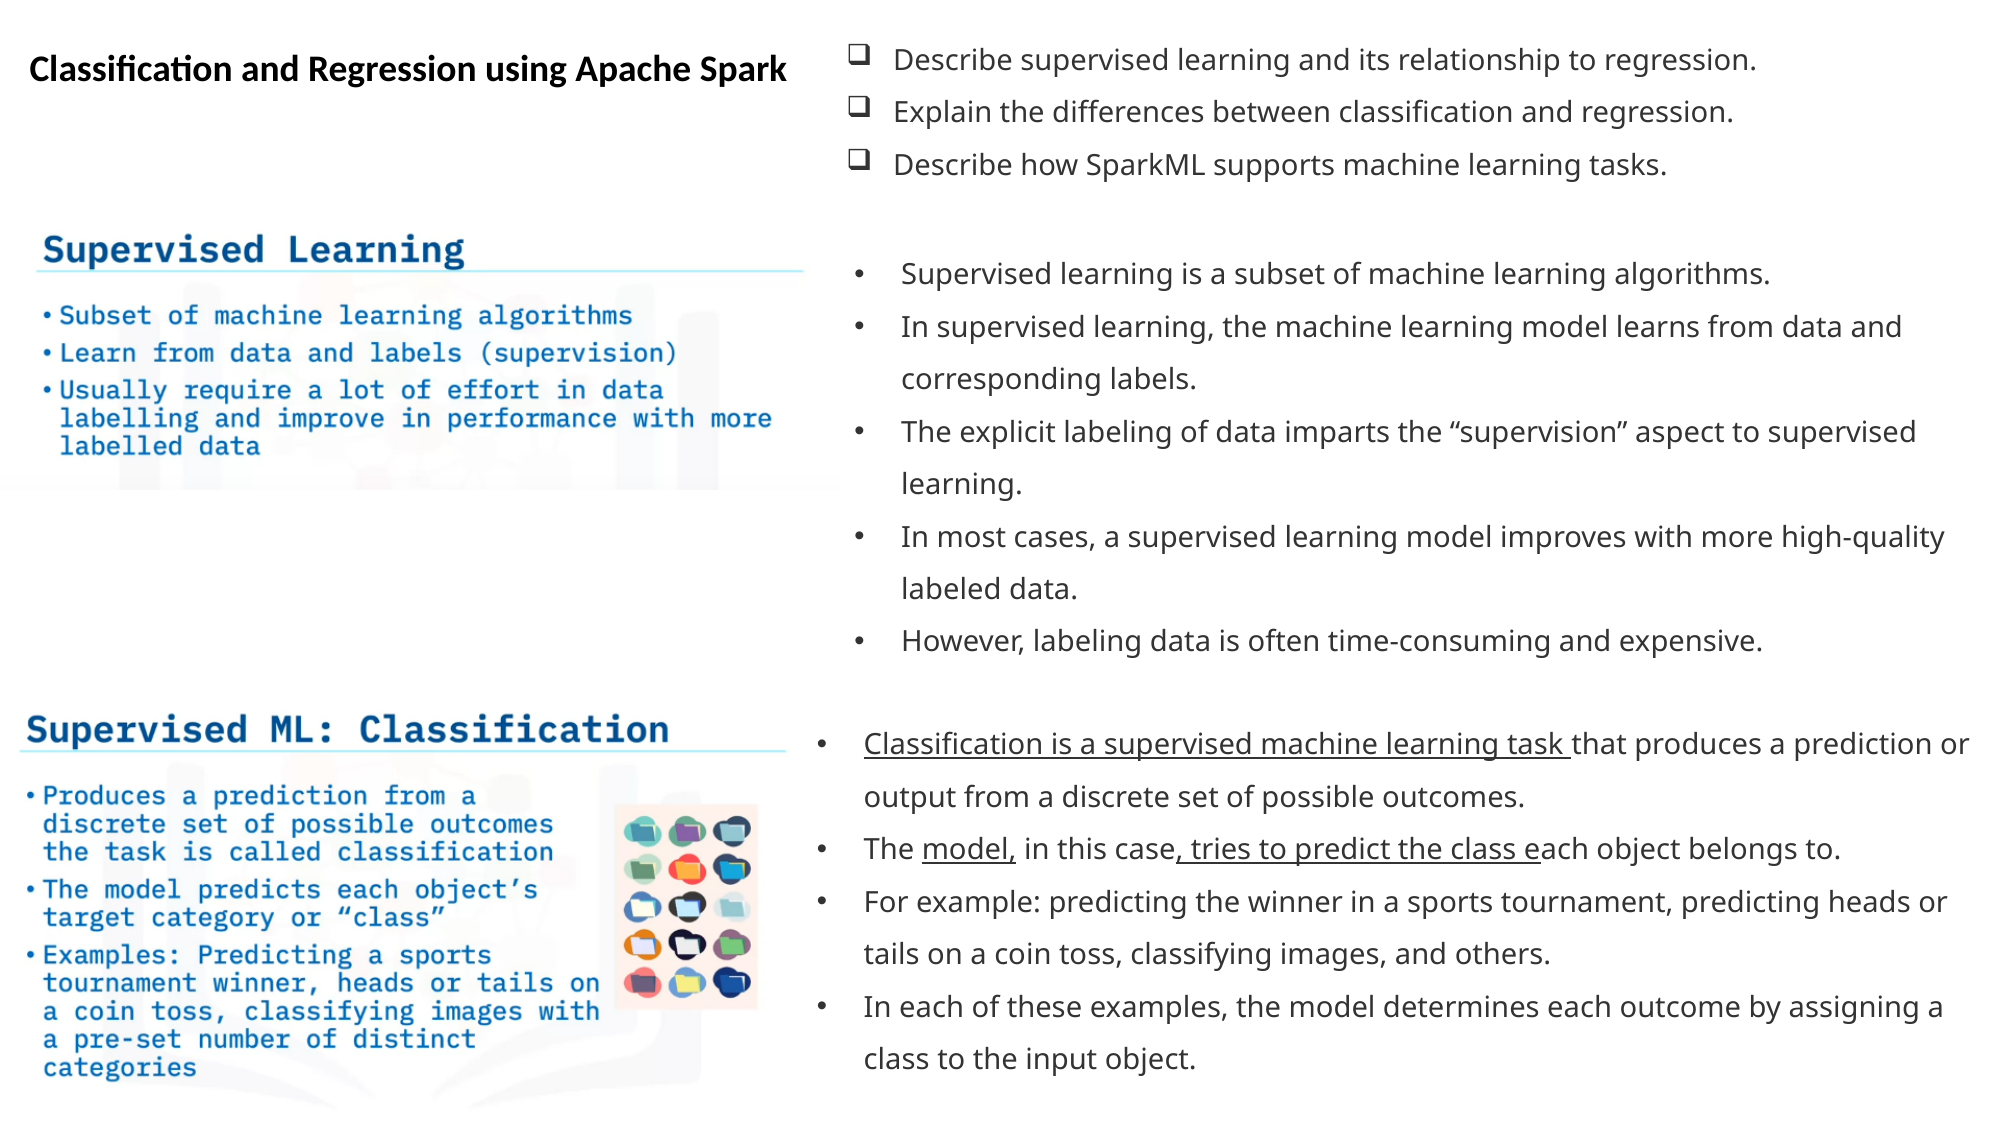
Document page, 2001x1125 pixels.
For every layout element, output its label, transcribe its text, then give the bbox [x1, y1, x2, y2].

text_box Classification and Regression using Apache Spark [14, 36, 831, 97]
picture [0, 216, 840, 490]
text_box Describe supervised learning and its relationship to regression. Explain the differences between classification and regression. Describe how SparkML supports machine learning tasks. [831, 16, 2000, 189]
text_box Classification is a supervised machine learning task that produces a prediction or output from a discrete set of possible outcomes. The model, in this case, tries to predict the class each object belongs to. For example: predicting the winner in a sports tournament, predicting heads or tails on a coin toss, classifying images, and others. In each of these examples, the model determines each outcome by assigning a class to the input object. [803, 700, 2000, 1083]
picture [0, 700, 803, 1116]
text_box Supervised learning is a subset of machine learning algorithms. In supervised learning, the machine learning model learns from data and corresponding labels. The explicit labeling of data imparts the “supervision” aspect to supervised learning. In most cases, a supervised learning model improves with more high-quality labeled data. However, labeling data is often time-consuming and expensive. [839, 230, 1986, 666]
